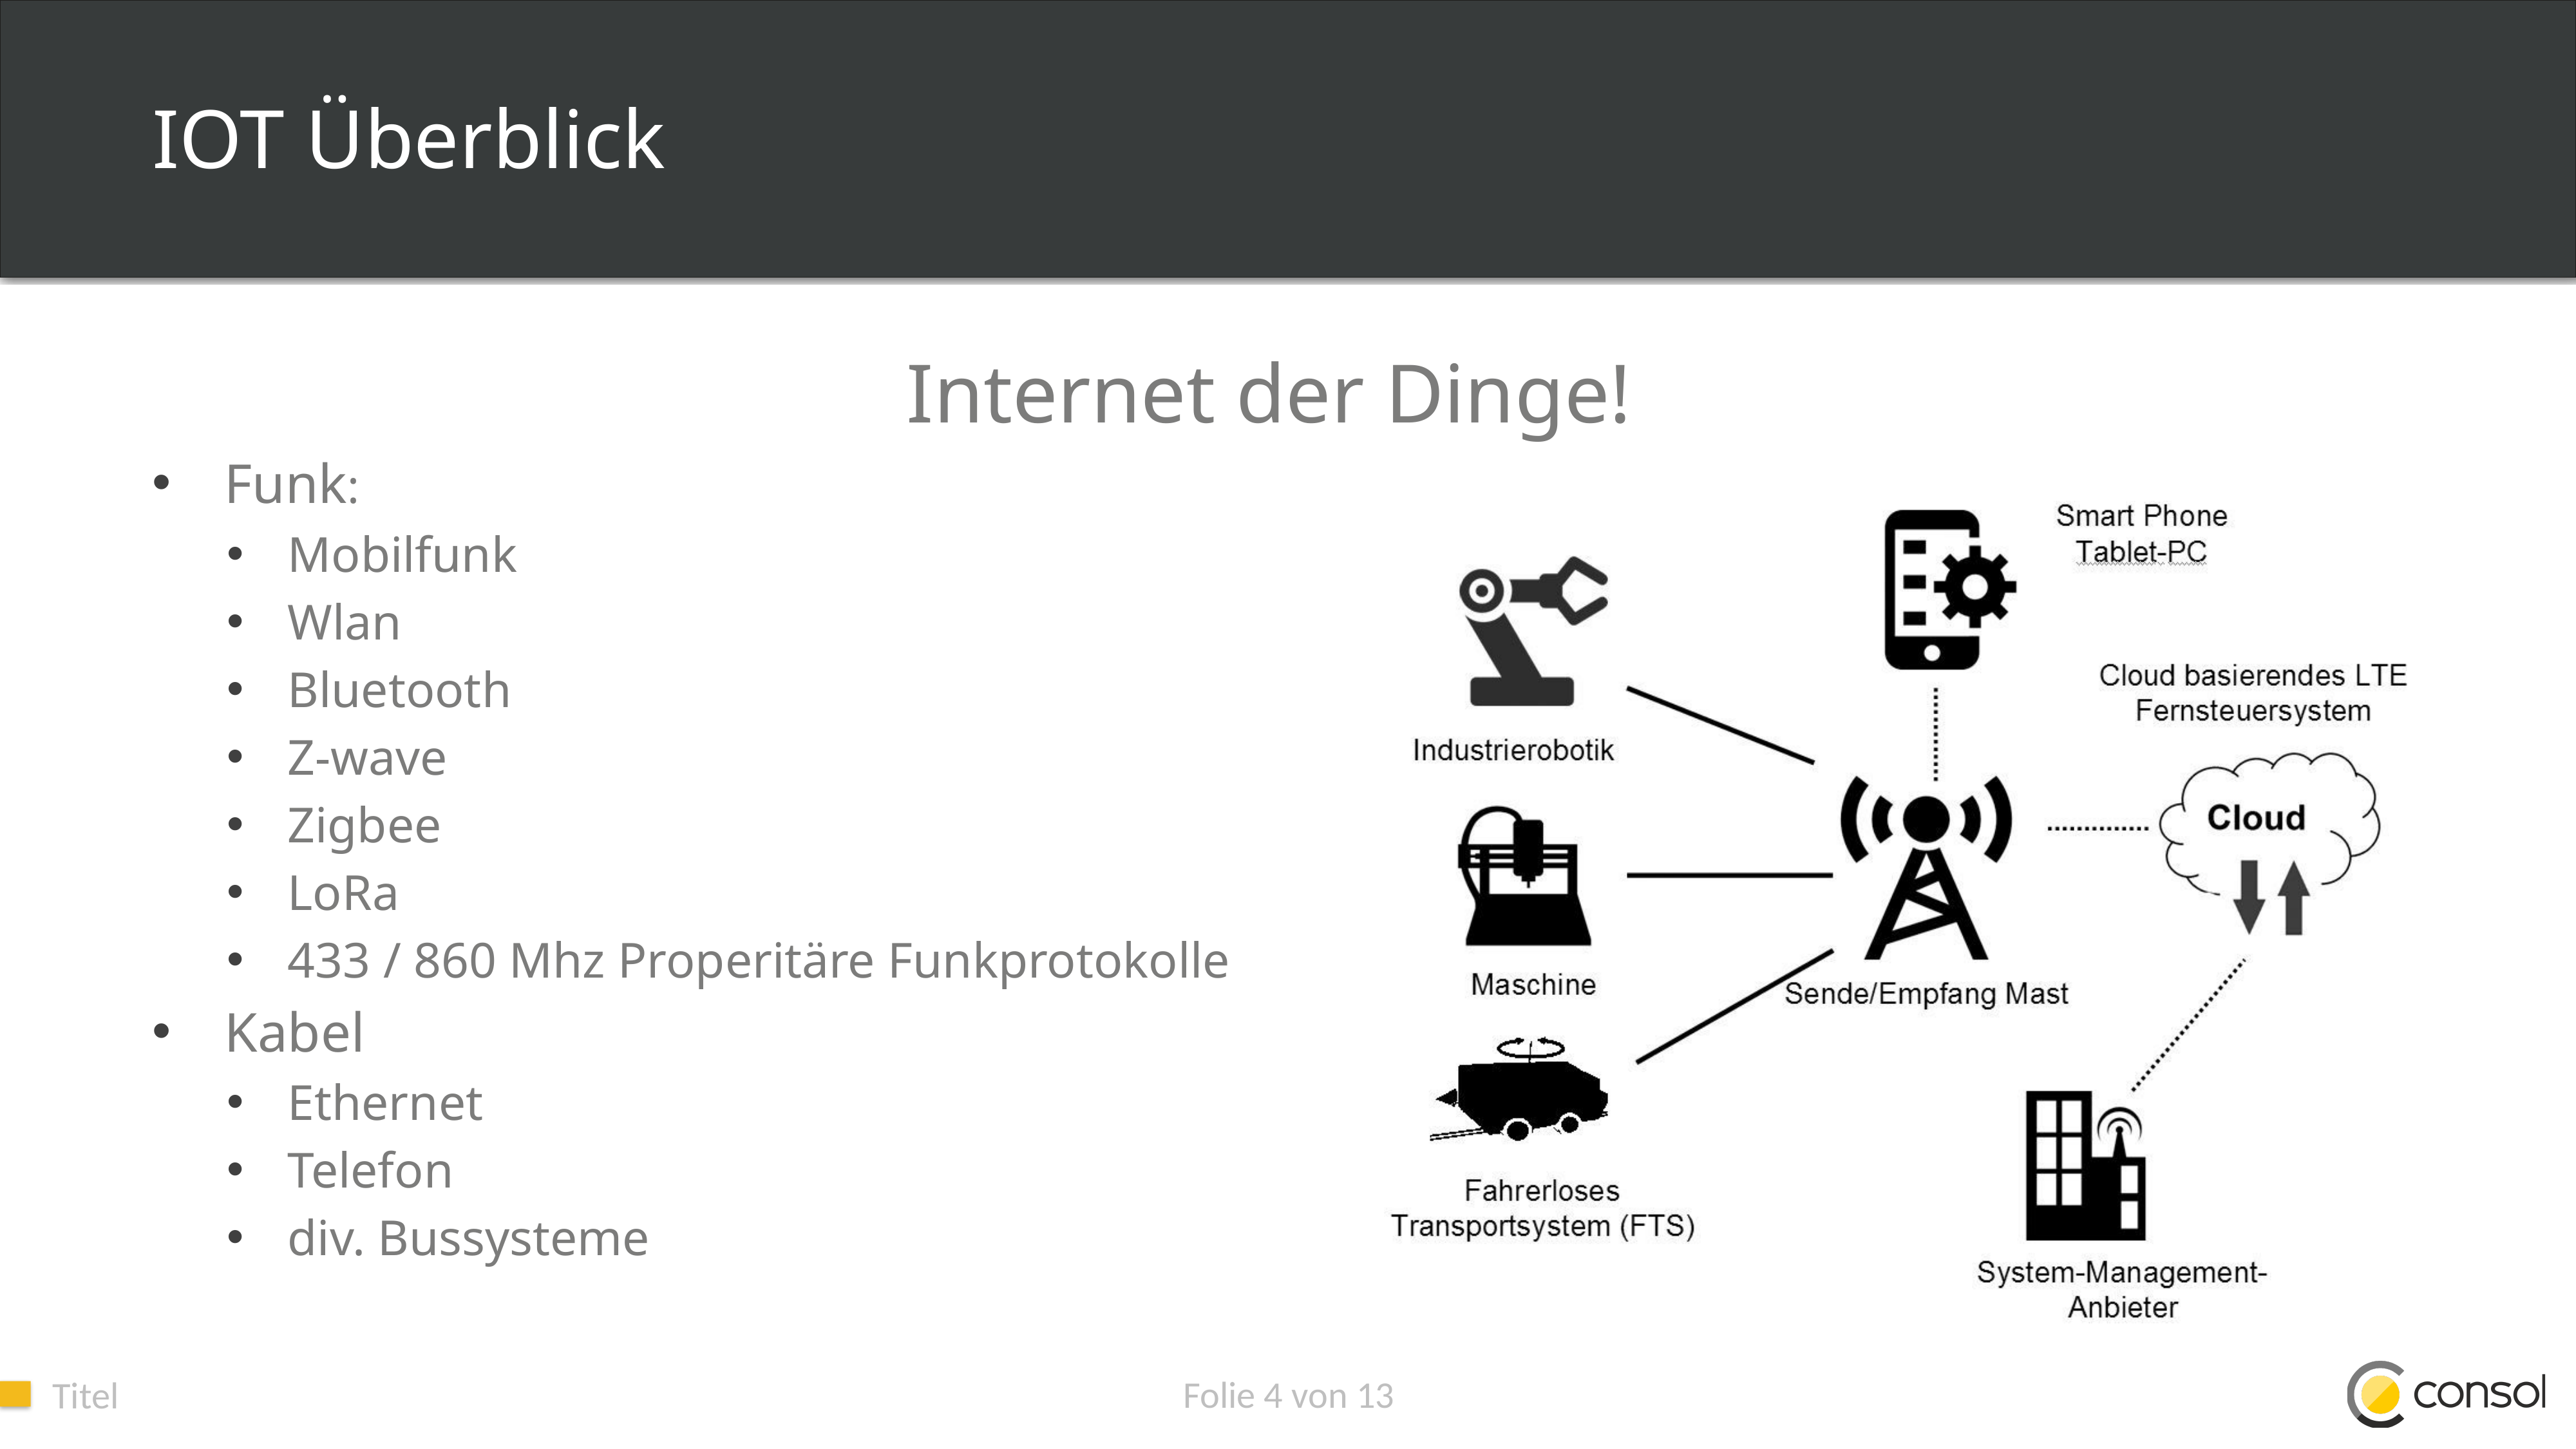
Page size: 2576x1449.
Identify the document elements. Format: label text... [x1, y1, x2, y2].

list Internet der Dinge! Funk: Mobilfunk Wlan Bluetooth Z-wave Zigbee LoRa 433 / 860 Mhz Properitäre Funkprotokolle Kabel Ethernet Telefon div. Bussysteme [152, 342, 2387, 1323]
title IOT Überblick [152, 33, 2421, 240]
picture [1384, 474, 2424, 1323]
